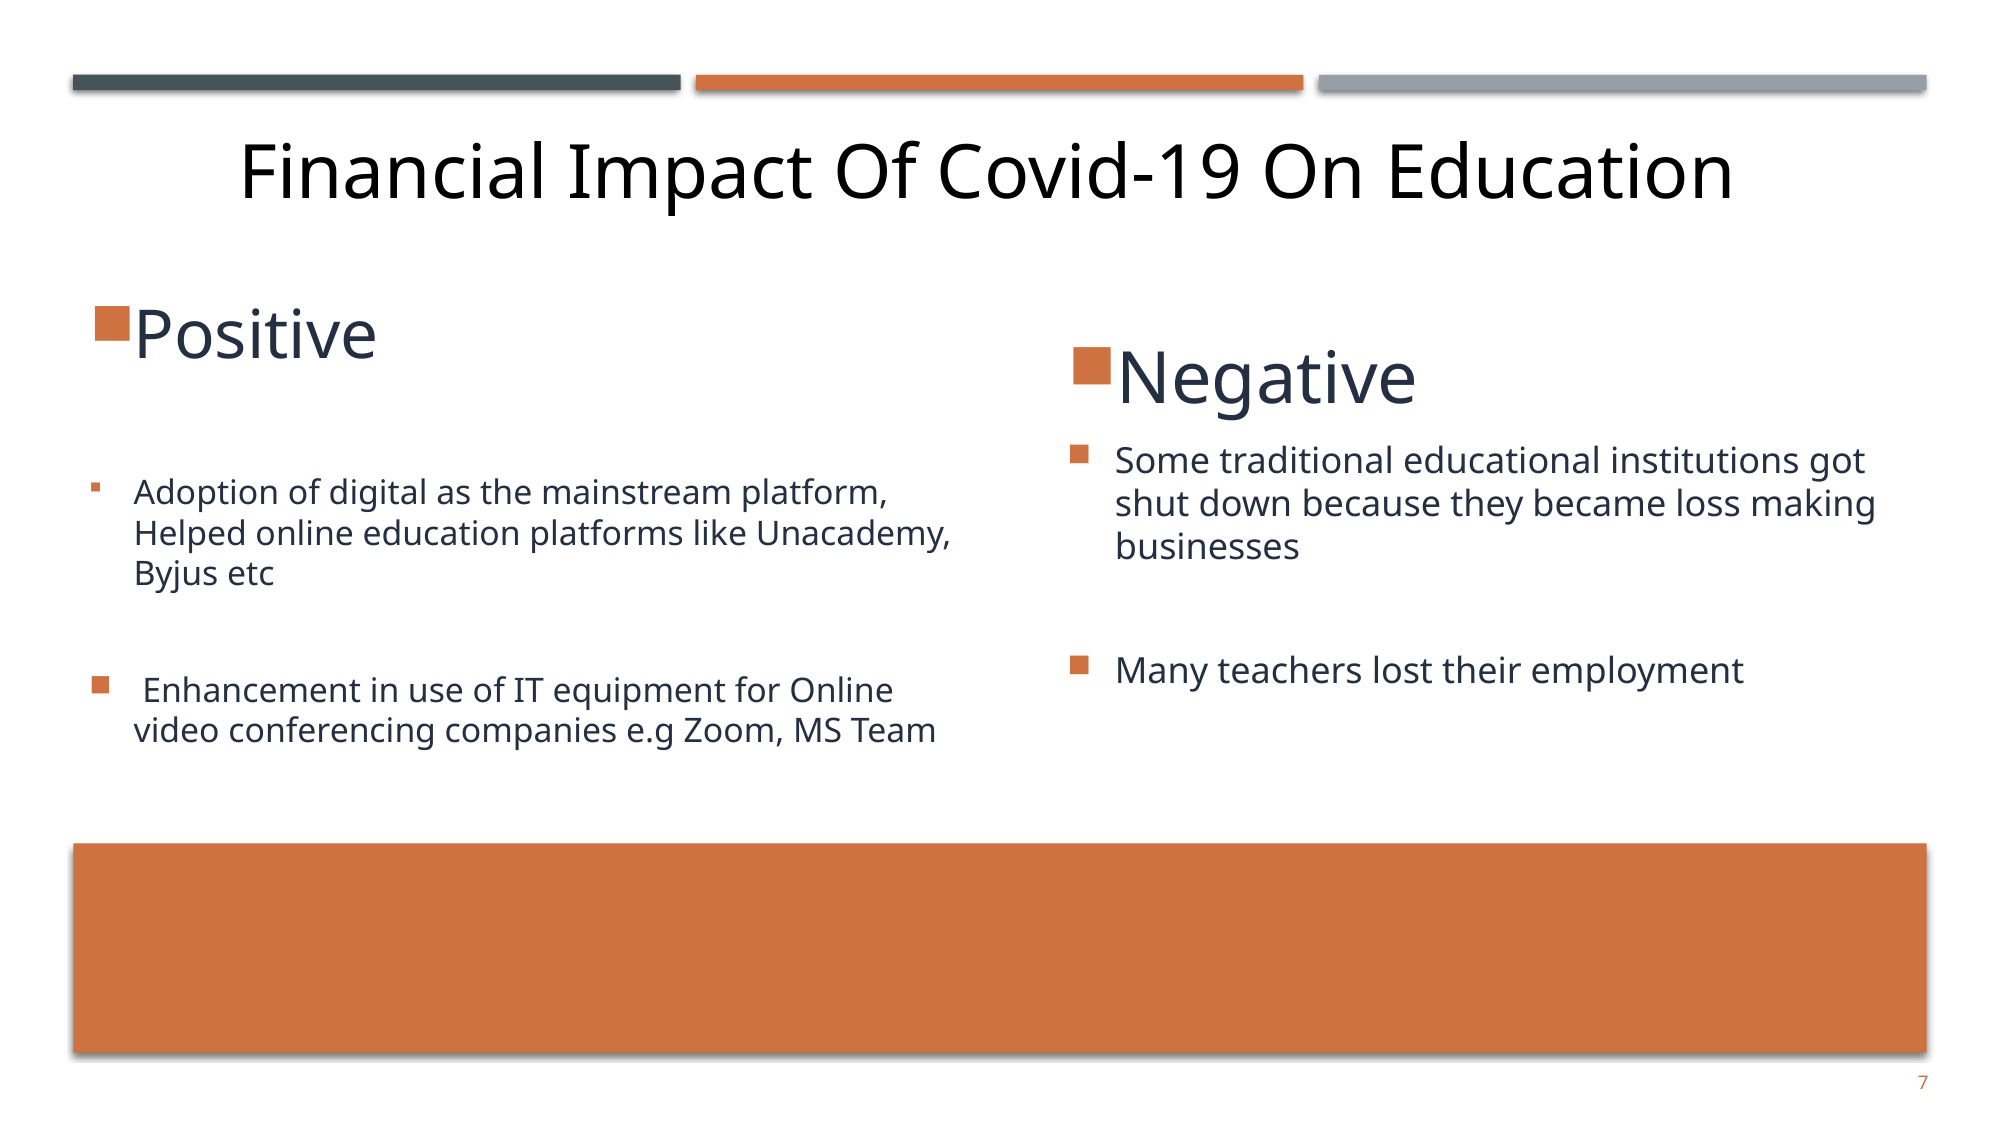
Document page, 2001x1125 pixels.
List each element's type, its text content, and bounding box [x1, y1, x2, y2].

list Positive Adoption of digital as the mainstream platform, Helped online education platforms like Unacademy, Byjus etc Enhancement in use of IT equipment for Online video conferencing companies e.g Zoom, MS Team [73, 283, 977, 789]
text_box Negative Some traditional educational institutions got shut down because they became loss making businesses Many teachers lost their employment [1051, 211, 1927, 703]
text_box Financial Impact Of Covid-19 On Education [218, 116, 1757, 221]
slide_number 7 [1770, 1053, 1944, 1114]
